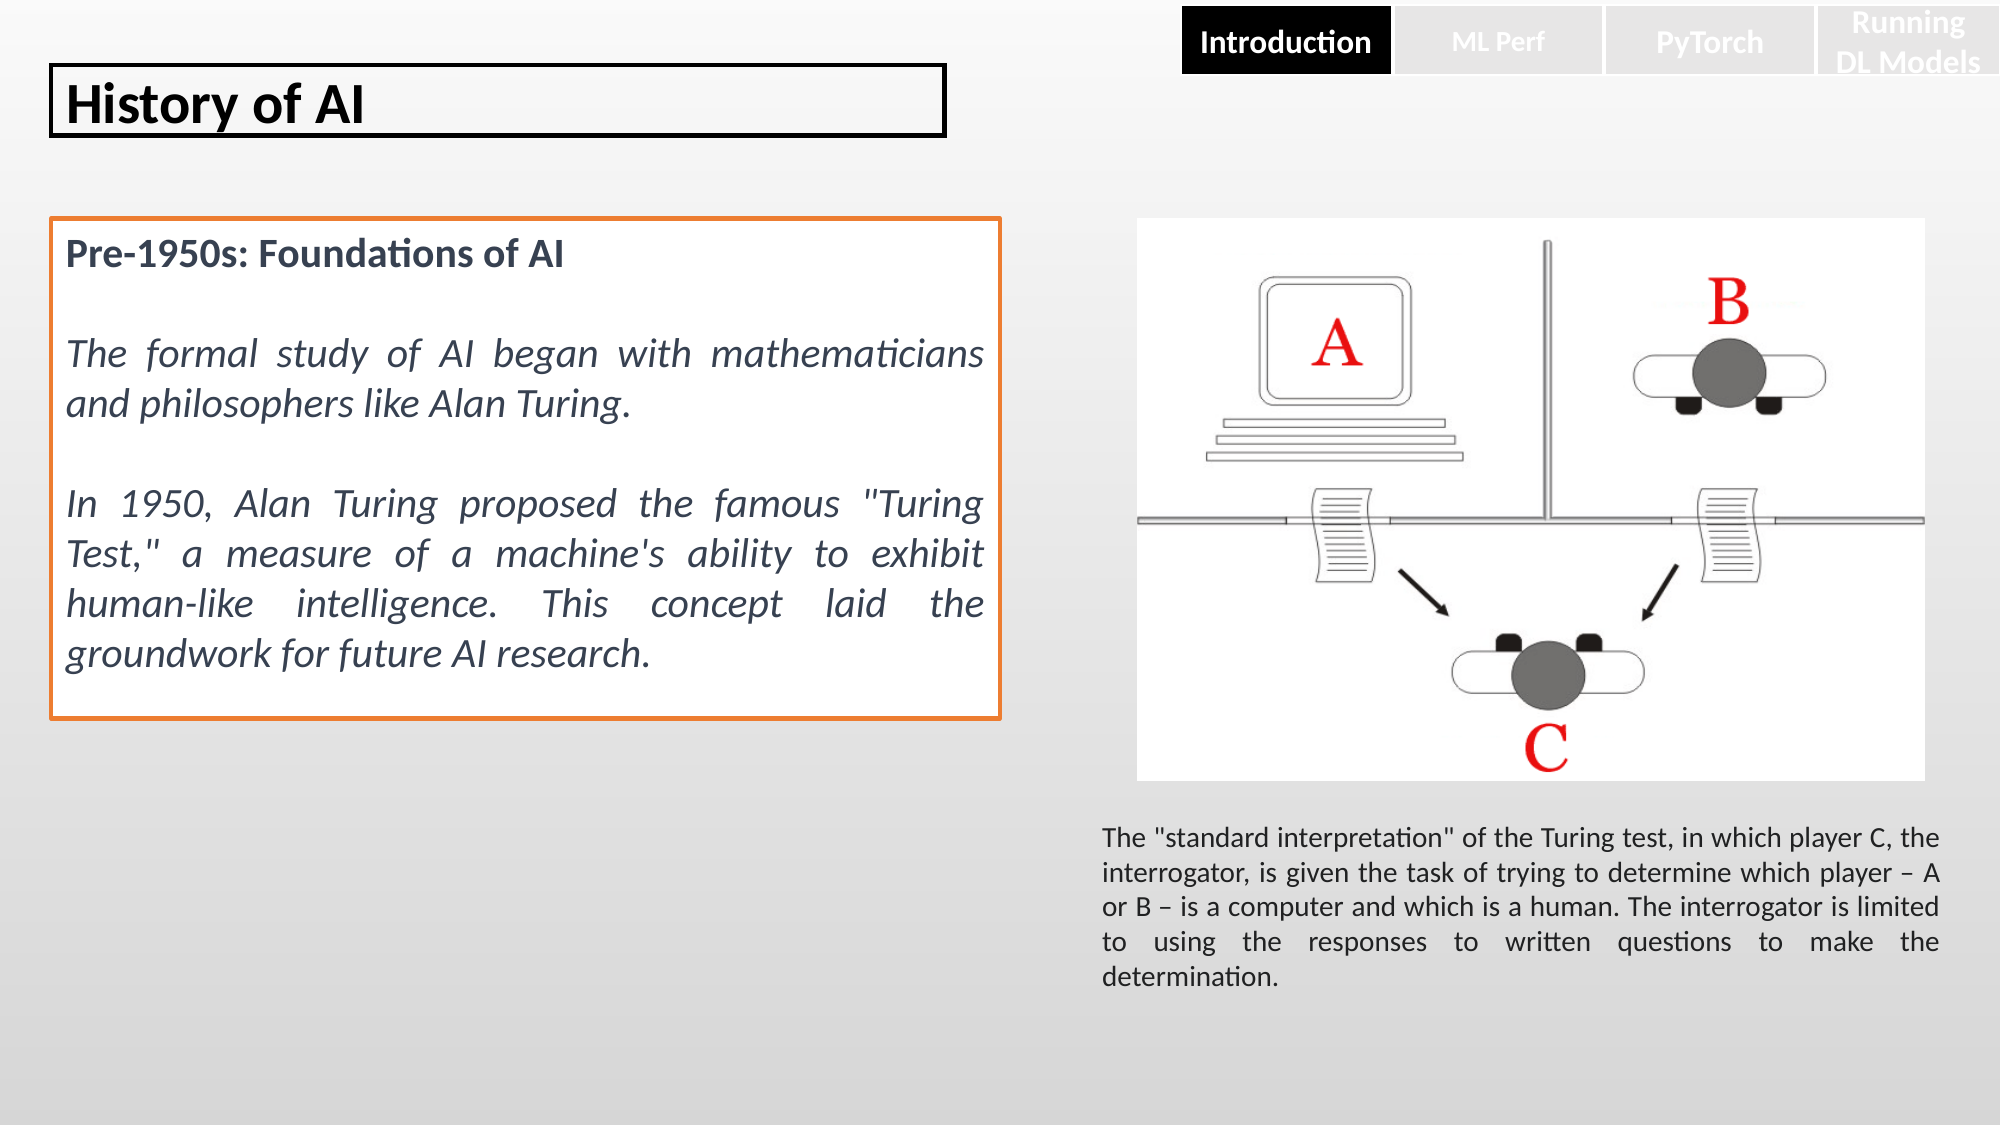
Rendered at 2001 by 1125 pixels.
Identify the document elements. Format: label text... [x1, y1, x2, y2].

picture [1137, 218, 1925, 782]
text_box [1180, 4, 2000, 76]
text_box History of AI [51, 65, 945, 136]
text_box The "standard interpretation" of the Turing test, in which player C, the interrogator, is given the task of trying to determine which player – A or B – is a computer and which is a human. The interrogator is limited to using the responses to written questions to make the determination. [1087, 810, 1956, 1000]
text_box Pre-1950s: Foundations of AI The formal study of AI began with mathematicians and philosophers like Alan Turing. In 1950, Alan Turing proposed the famous "Turing Test," a measure of a machine's ability to exhibit human-like intelligence. This concept laid the groundwork for future AI research. [49, 216, 1002, 721]
